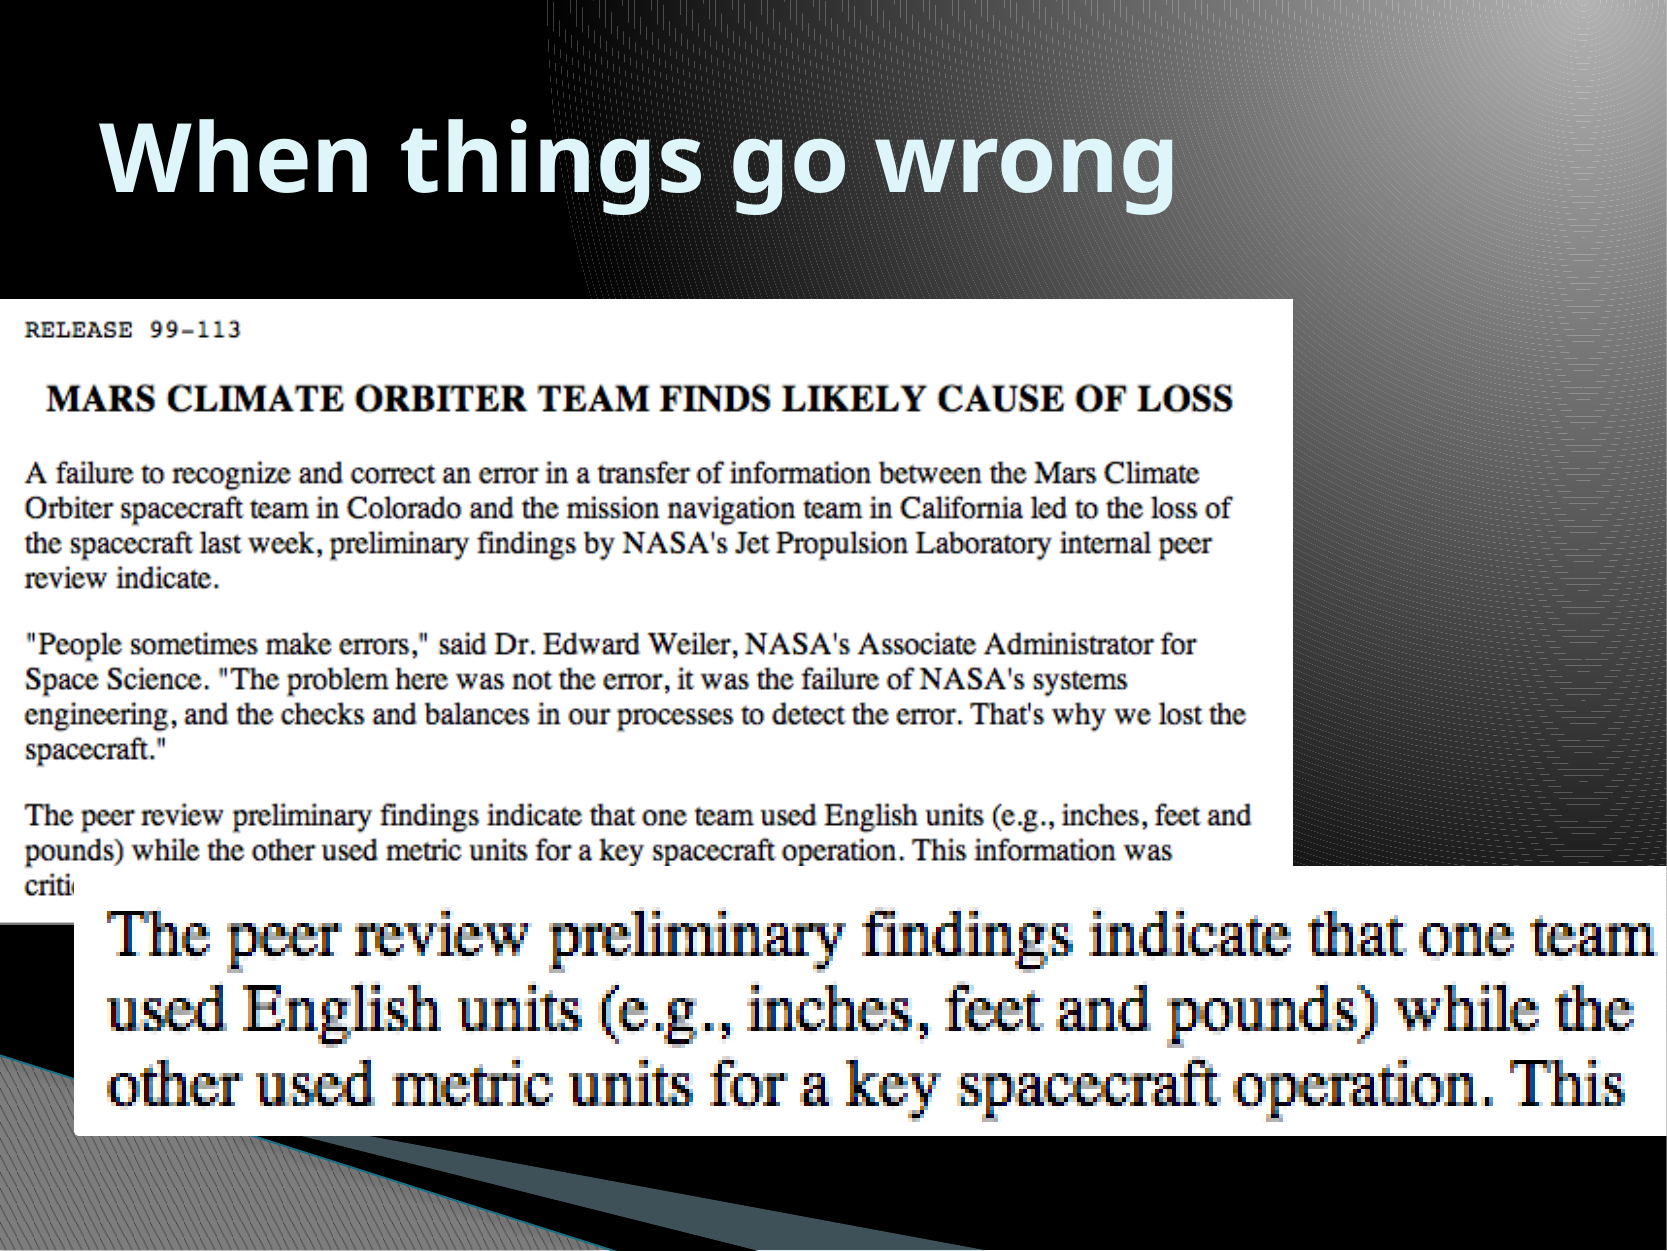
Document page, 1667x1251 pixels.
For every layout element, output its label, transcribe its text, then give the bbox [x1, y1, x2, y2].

picture [0, 1057, 604, 1250]
title When things go wrong [83, 50, 1584, 259]
picture [0, 299, 1667, 1127]
